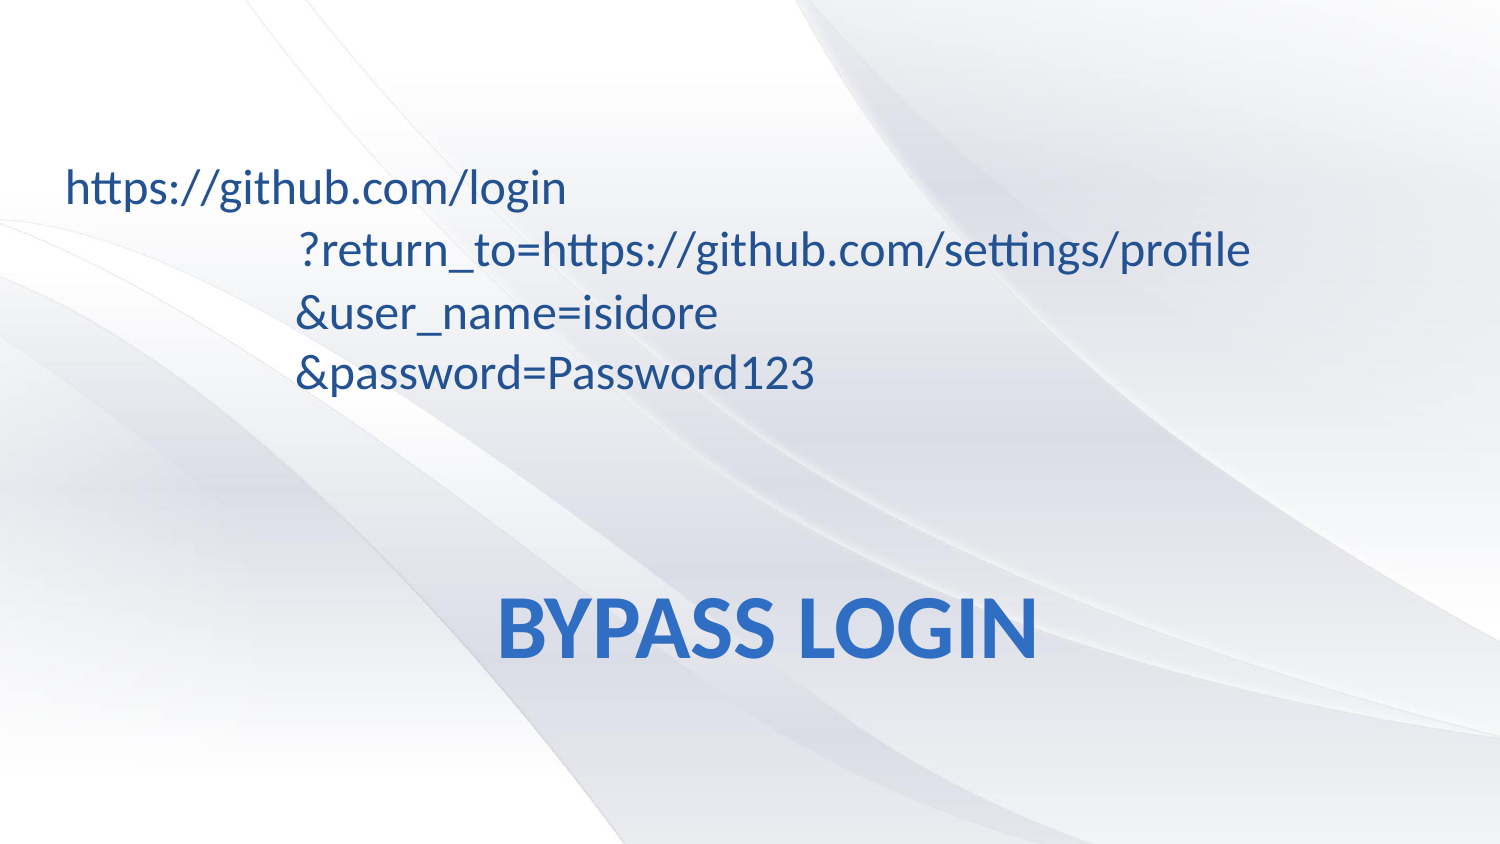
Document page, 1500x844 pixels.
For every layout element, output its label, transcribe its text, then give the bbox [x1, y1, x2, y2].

picture [0, 0, 1500, 844]
text_box &user_name=isidore &password=Password123 [280, 271, 831, 407]
text_box ?return_to=https://github.com/settings/profile [282, 209, 1267, 284]
text_box ByPass Login [87, 559, 1450, 684]
text_box https://github.com/login [49, 146, 1475, 222]
